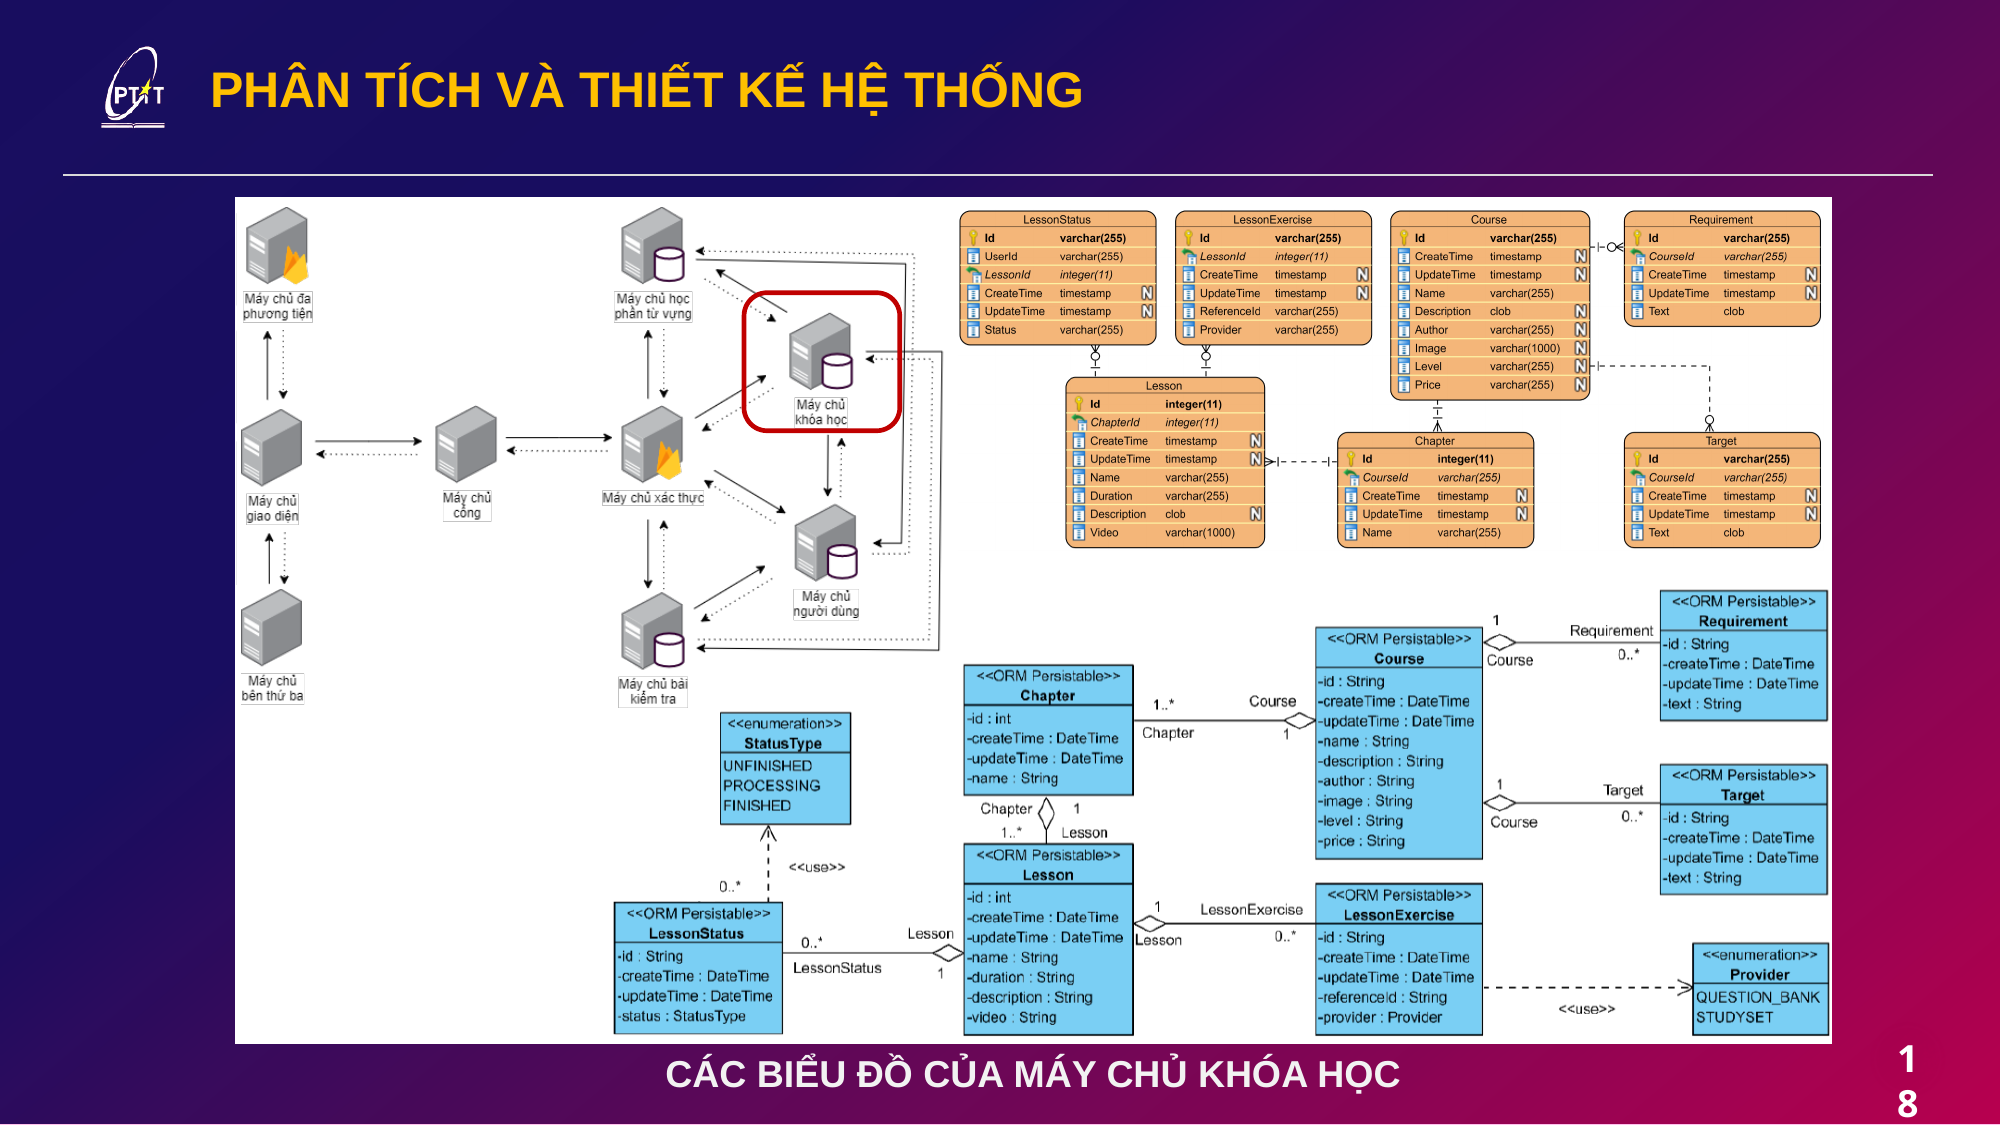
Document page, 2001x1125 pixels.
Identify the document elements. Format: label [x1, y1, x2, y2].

text_box [238, 201, 1829, 1101]
picture [0, 0, 2000, 1124]
